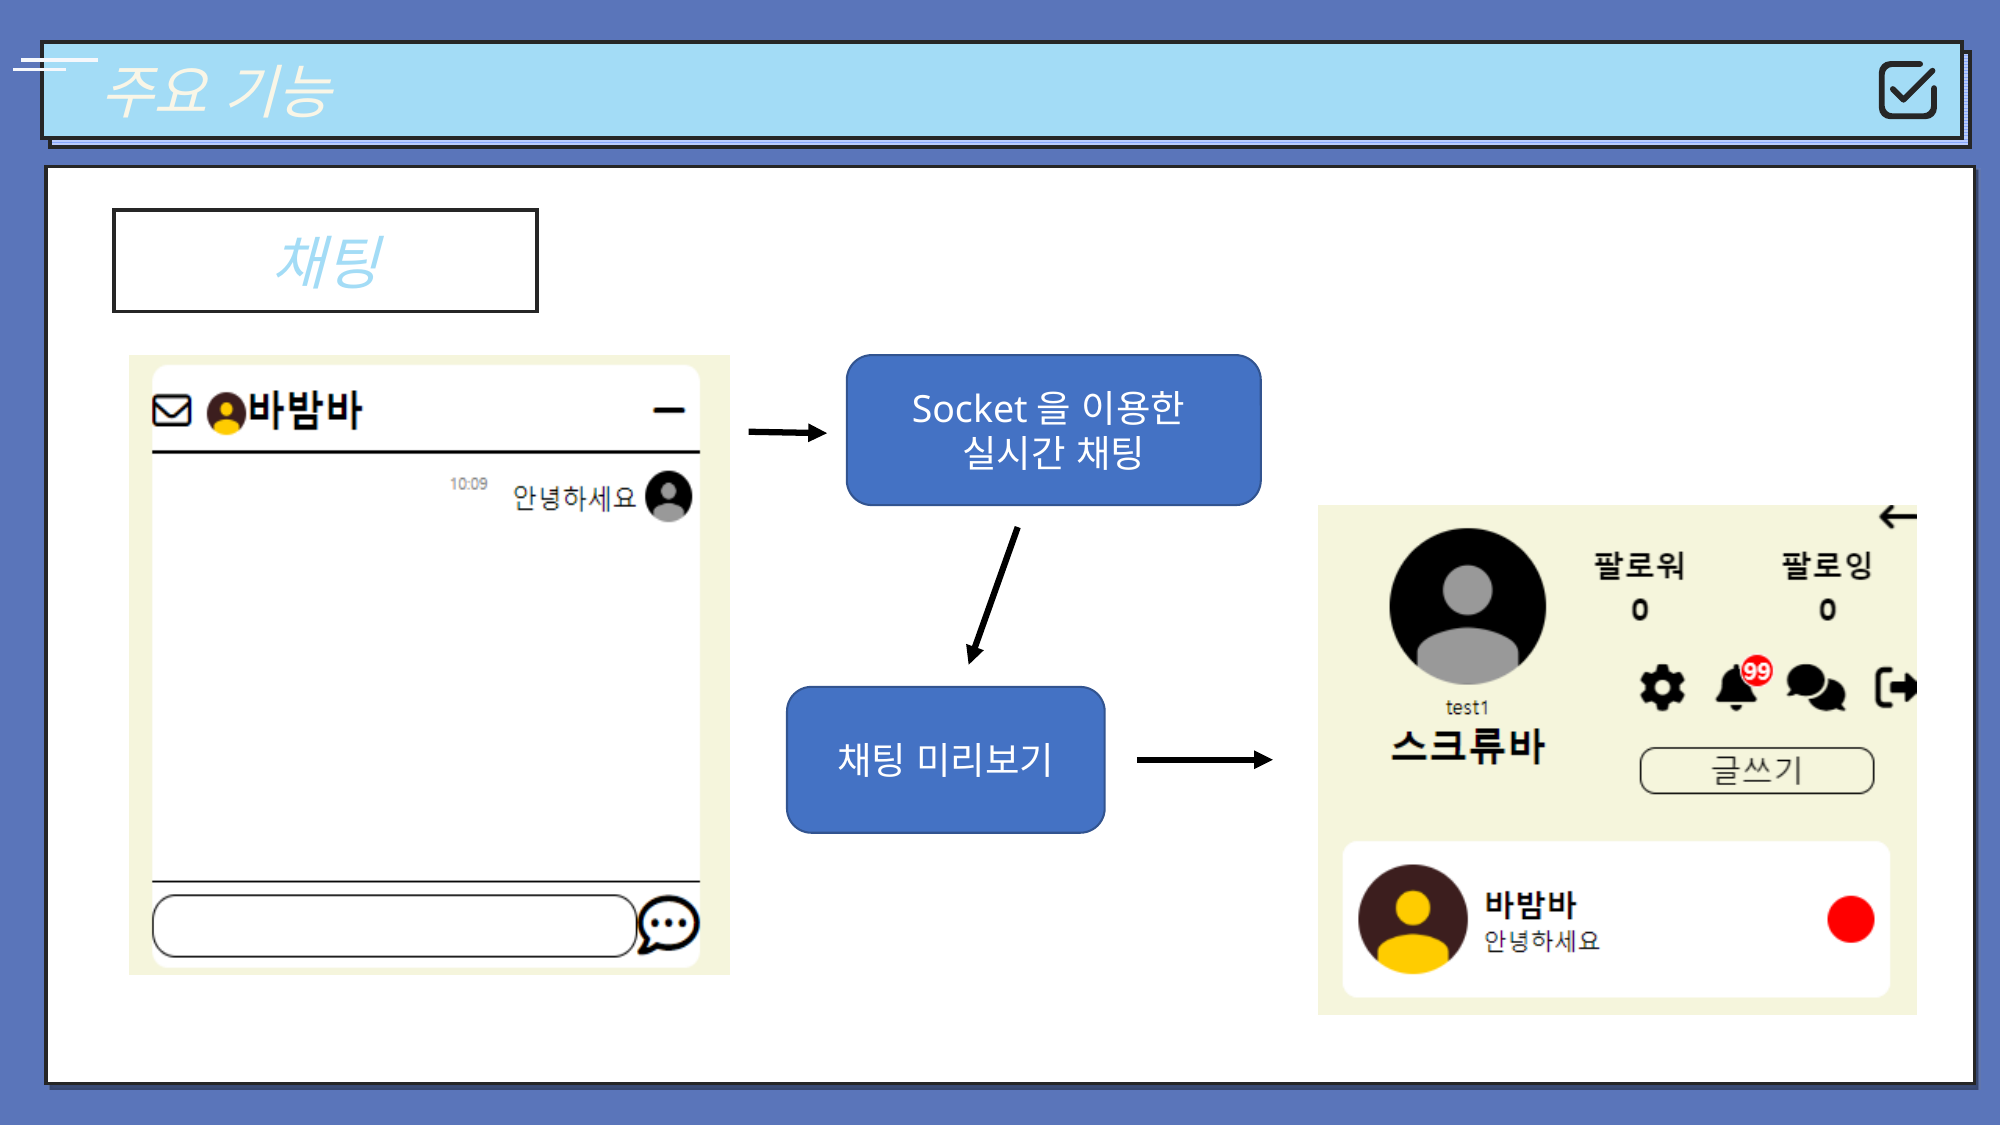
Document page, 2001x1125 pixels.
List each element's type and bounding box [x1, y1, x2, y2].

picture [1318, 505, 1917, 1015]
text_box [13, 42, 1975, 1084]
picture [129, 355, 730, 975]
text_box [968, 527, 1018, 665]
